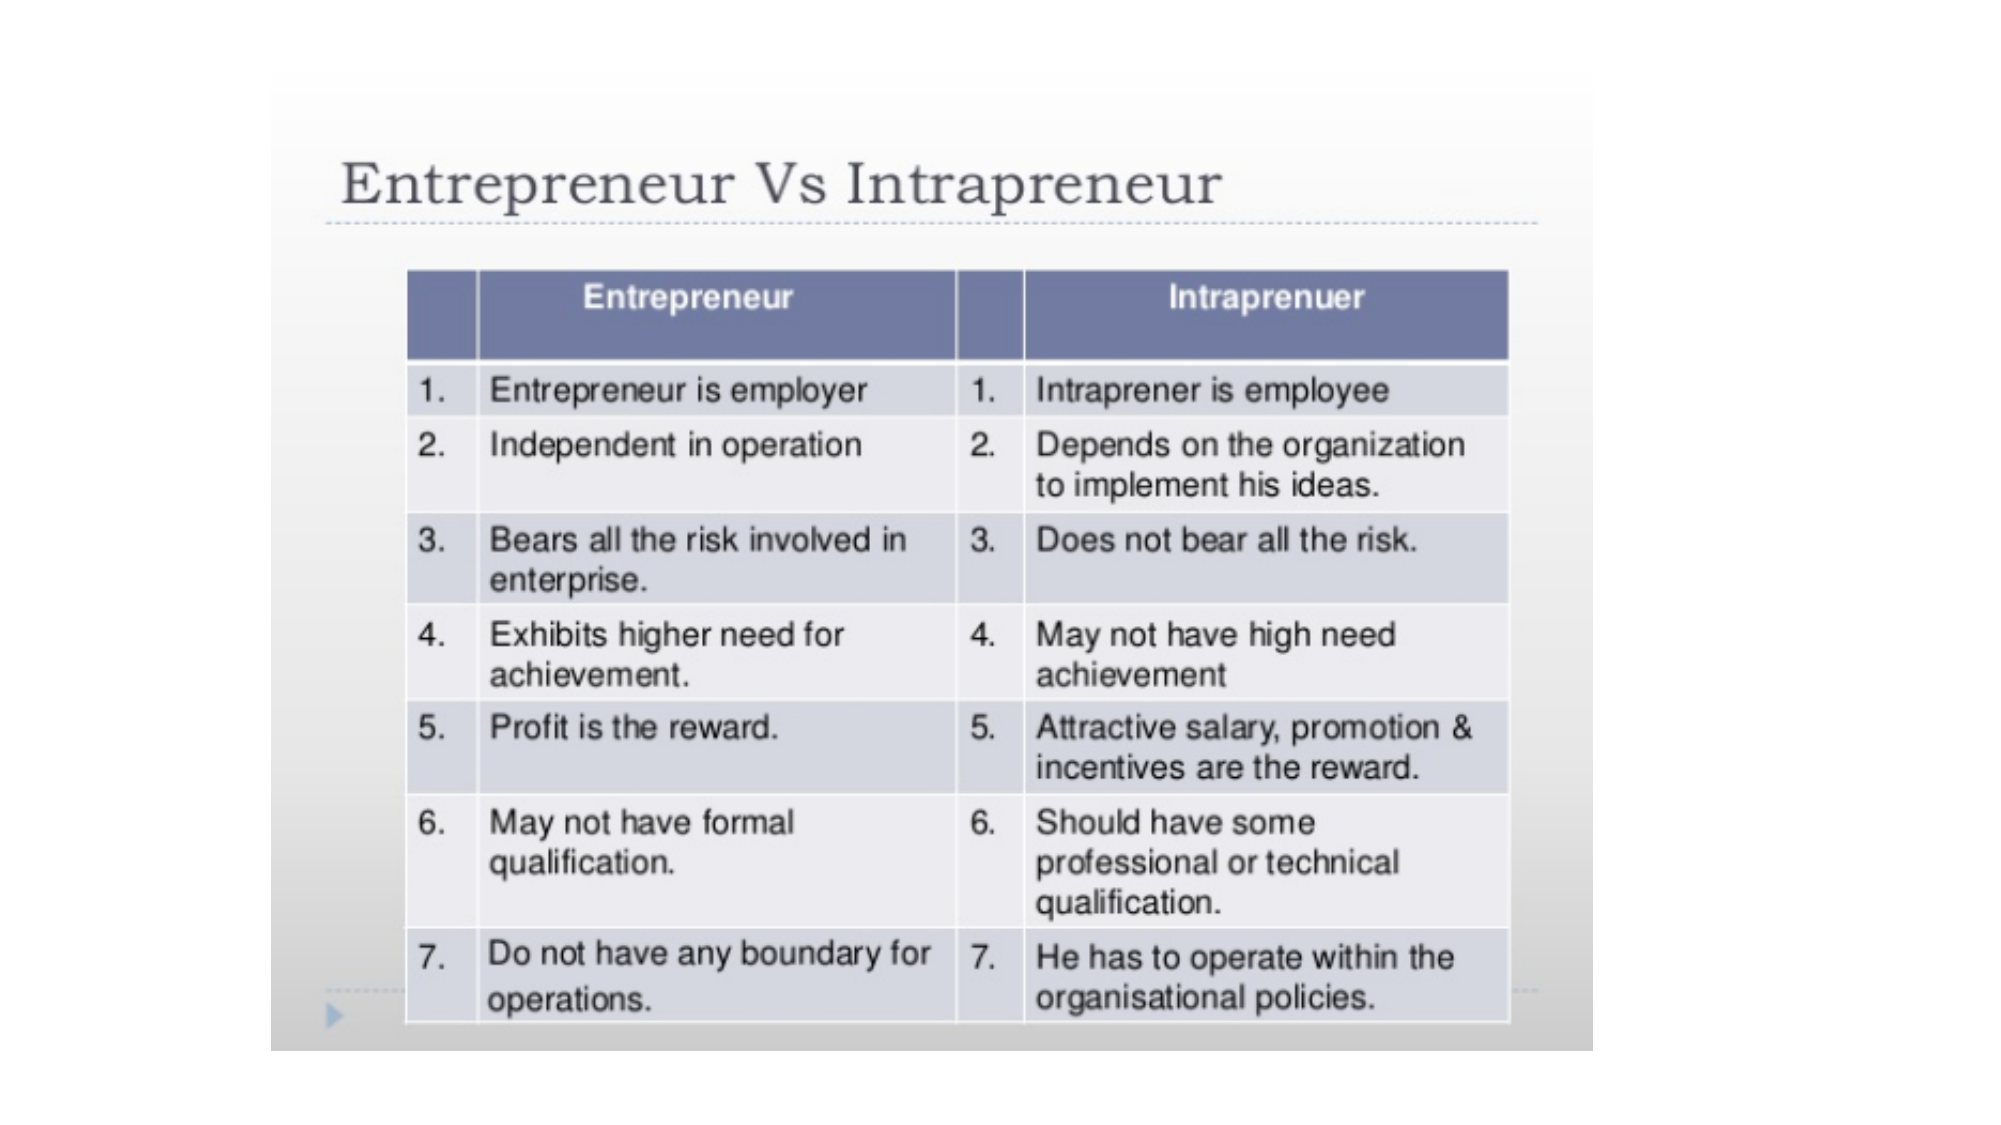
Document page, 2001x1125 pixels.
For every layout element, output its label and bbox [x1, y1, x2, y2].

list [270, 73, 1593, 1051]
